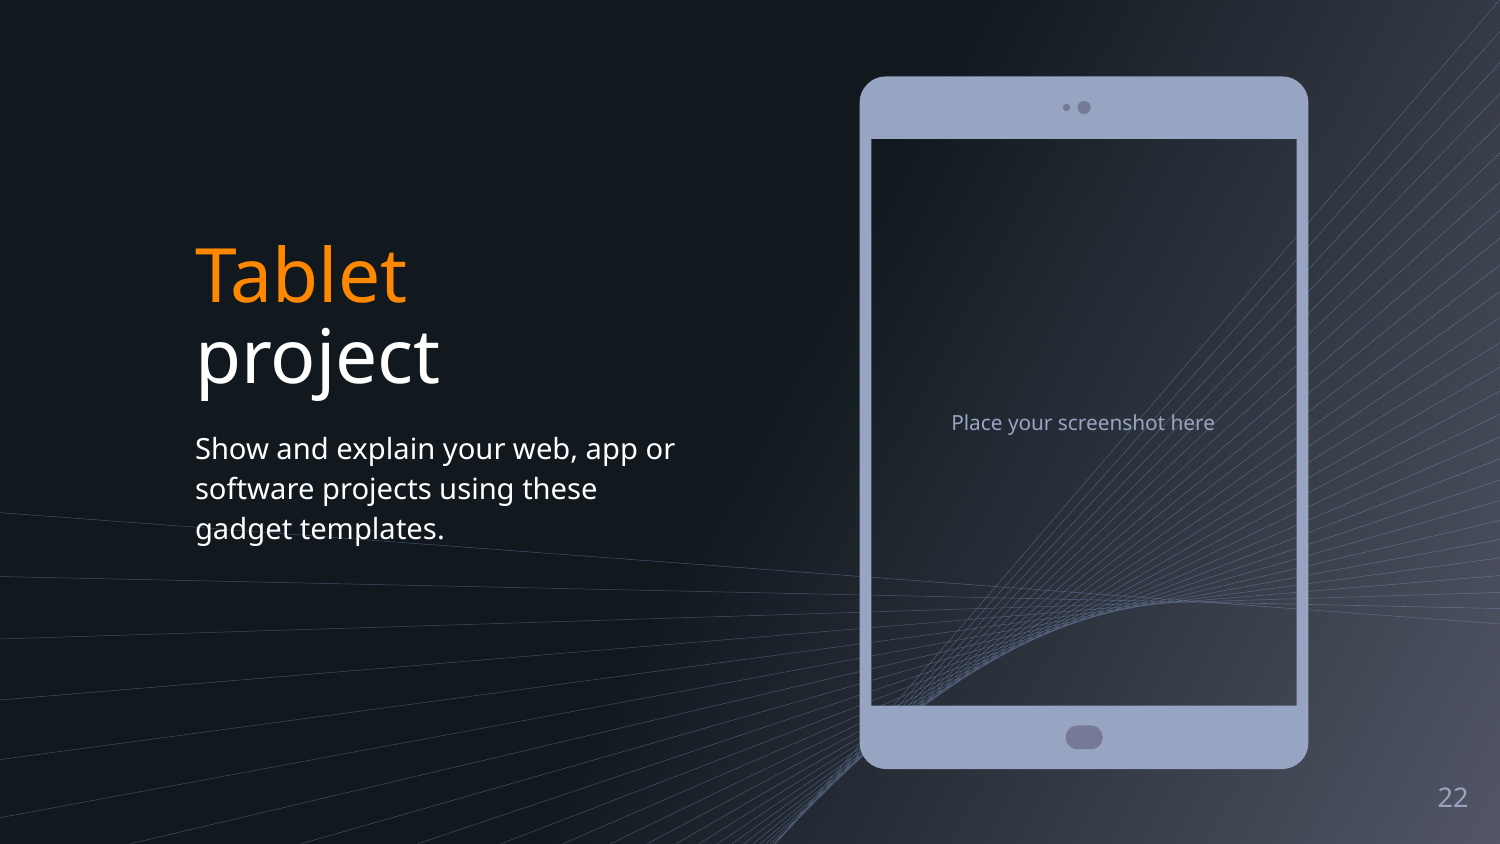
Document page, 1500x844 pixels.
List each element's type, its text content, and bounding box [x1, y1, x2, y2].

slide_number 22 [1378, 766, 1469, 832]
list Tablet project [195, 243, 684, 400]
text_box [859, 76, 1309, 770]
list Show and explain your web, app or software projects using these gadget templates. [195, 424, 684, 601]
